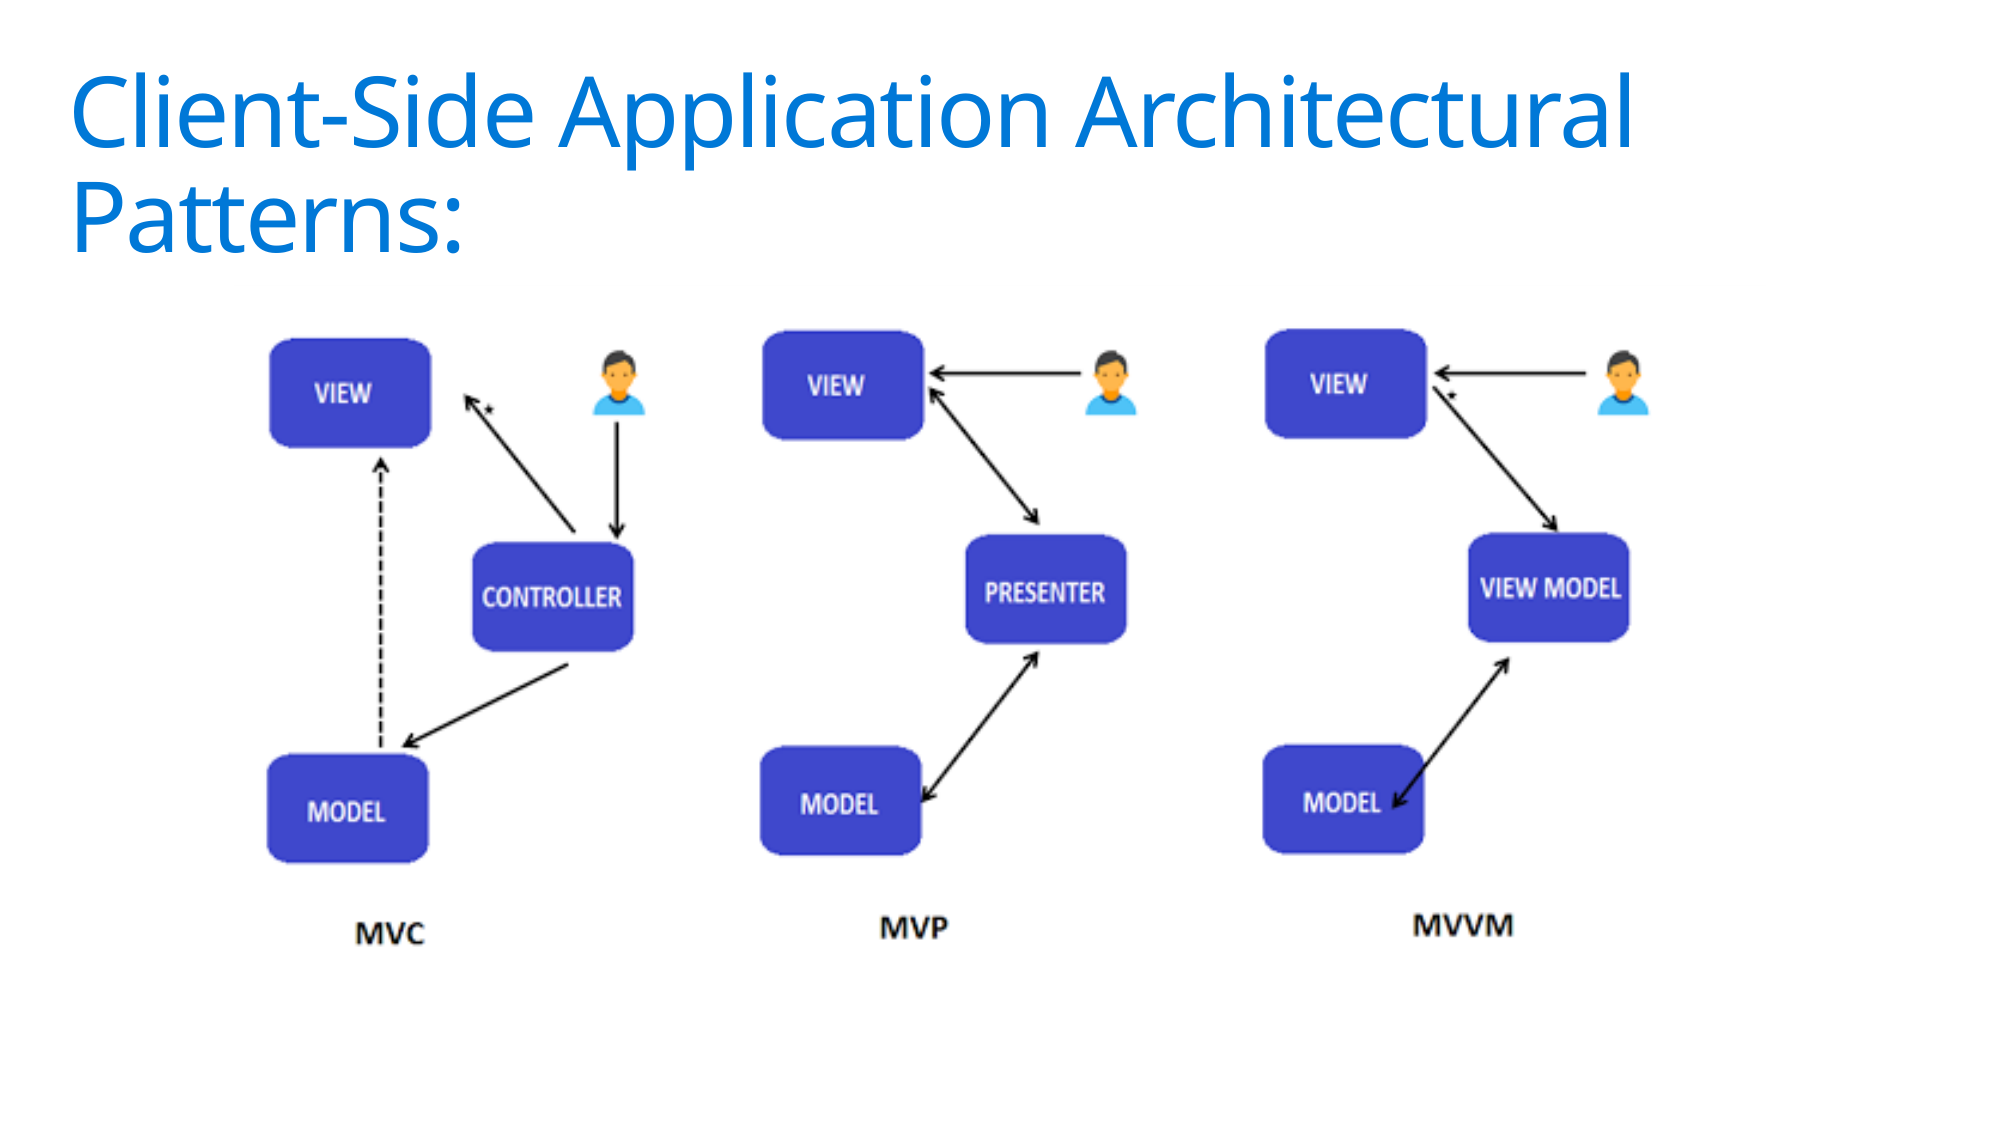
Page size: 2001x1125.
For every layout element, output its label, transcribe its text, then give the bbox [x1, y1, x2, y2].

picture [234, 284, 1766, 967]
title Client-Side Application Architectural Patterns: [44, 47, 1957, 196]
